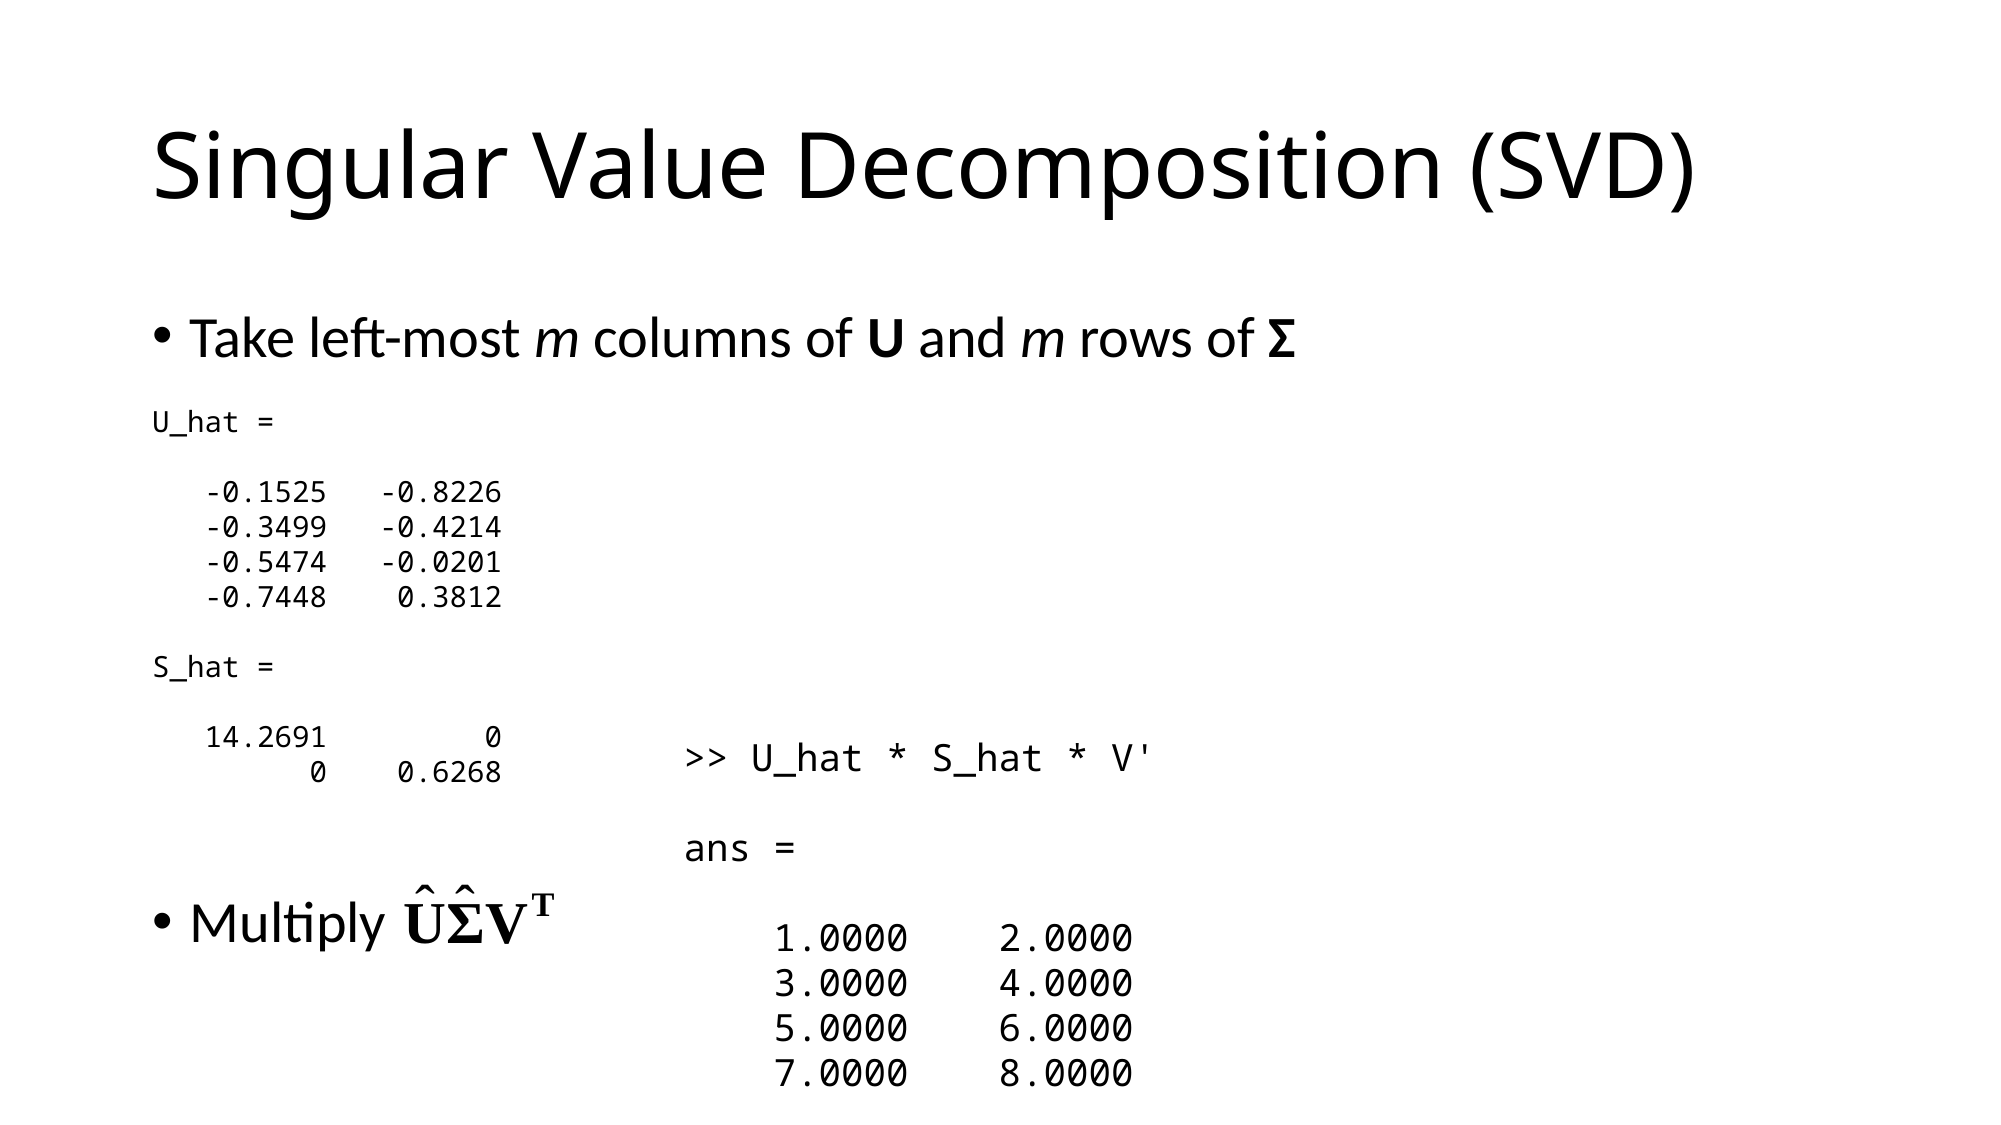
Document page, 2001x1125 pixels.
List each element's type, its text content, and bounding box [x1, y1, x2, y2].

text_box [393, 872, 567, 960]
list Take left-most m columns of U and m rows of Σ Multiply [137, 299, 1489, 1066]
text_box >> U_hat * S_hat * V' ans = 1.0000 2.0000 3.0000 4.0000 5.0000 6.0000 7.0000 8.0000 [668, 726, 1214, 1102]
text_box U_hat = -0.1525 -0.8226 -0.3499 -0.4214 -0.5474 -0.0201 -0.7448 0.3812 S_hat = 14.2691 0 0 0.6268 [137, 395, 567, 831]
title Singular Value Decomposition (SVD) [137, 59, 1863, 278]
